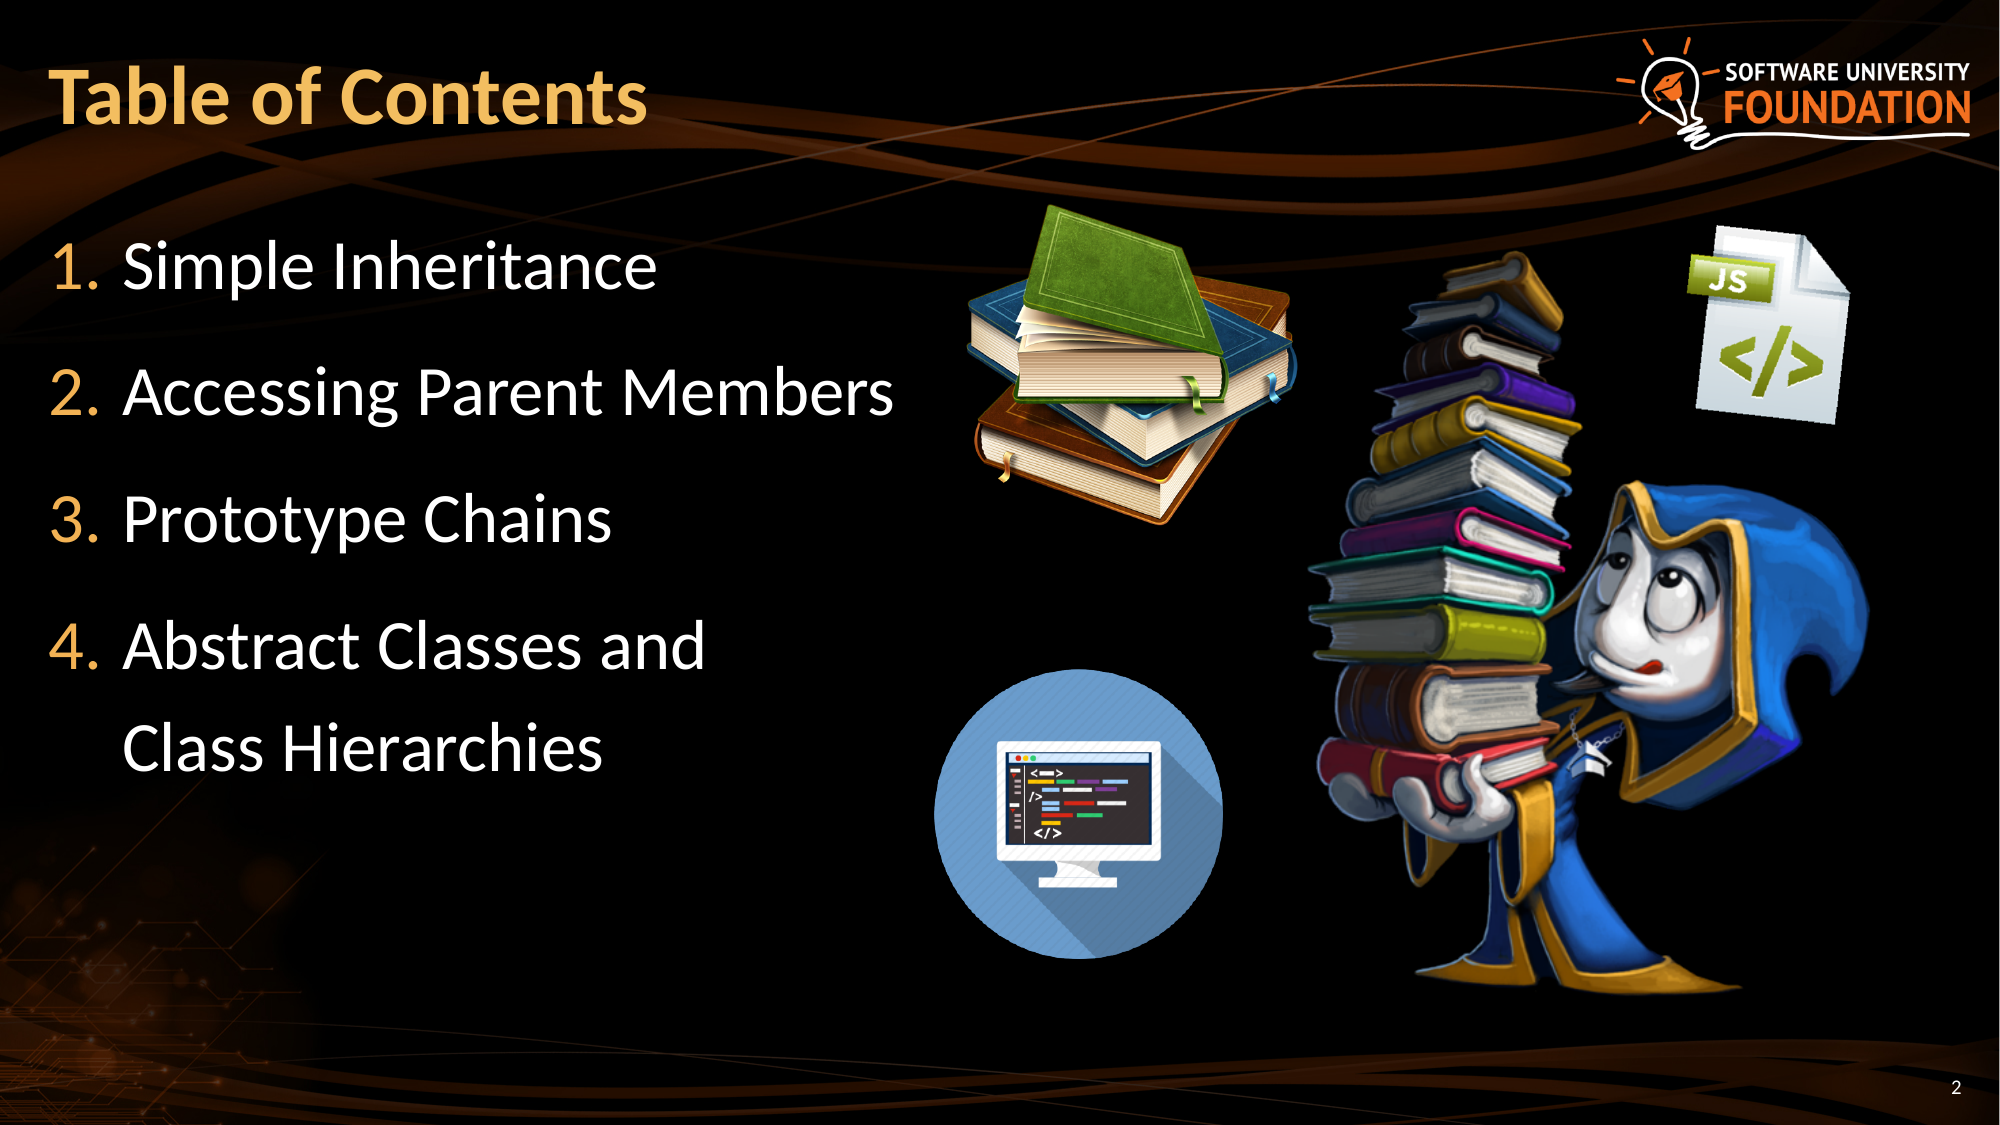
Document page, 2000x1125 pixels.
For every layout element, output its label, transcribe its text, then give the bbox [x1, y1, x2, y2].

picture [0, 0, 2000, 1125]
title Table of Contents [30, 6, 1602, 189]
list Simple Inheritance Accessing Parent Members Prototype Chains Abstract Classes and Class Hierarchies [31, 195, 1968, 1103]
slide_number 2 [1897, 1070, 1968, 1103]
